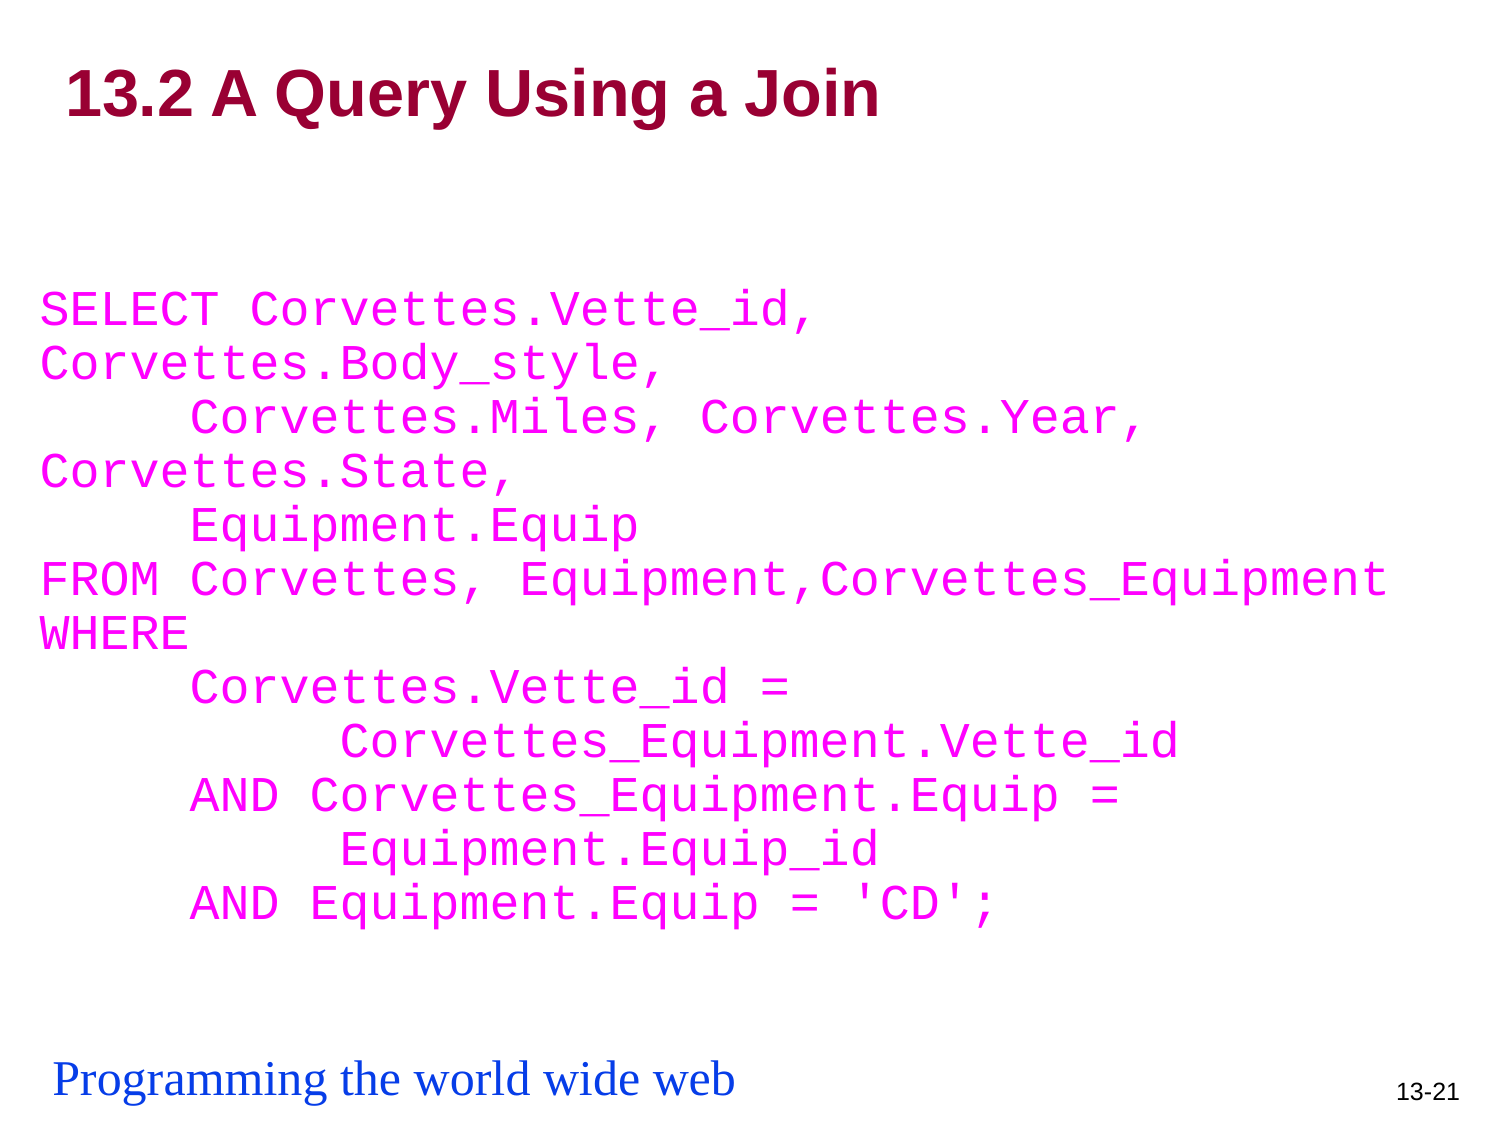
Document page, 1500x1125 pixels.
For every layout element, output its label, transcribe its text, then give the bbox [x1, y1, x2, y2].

text_box SELECT Corvettes.Vette_id, Corvettes.Body_style, Corvettes.Miles, Corvettes.Year, Corvettes.State, Equipment.Equip FROM Corvettes, Equipment,Corvettes_Equipment WHERE Corvettes.Vette_id = Corvettes_Equipment.Vette_id AND Corvettes_Equipment.Equip = Equipment.Equip_id AND Equipment.Equip = 'CD'; [24, 274, 1463, 938]
title 13.2 A Query Using a Join [50, 49, 1463, 138]
